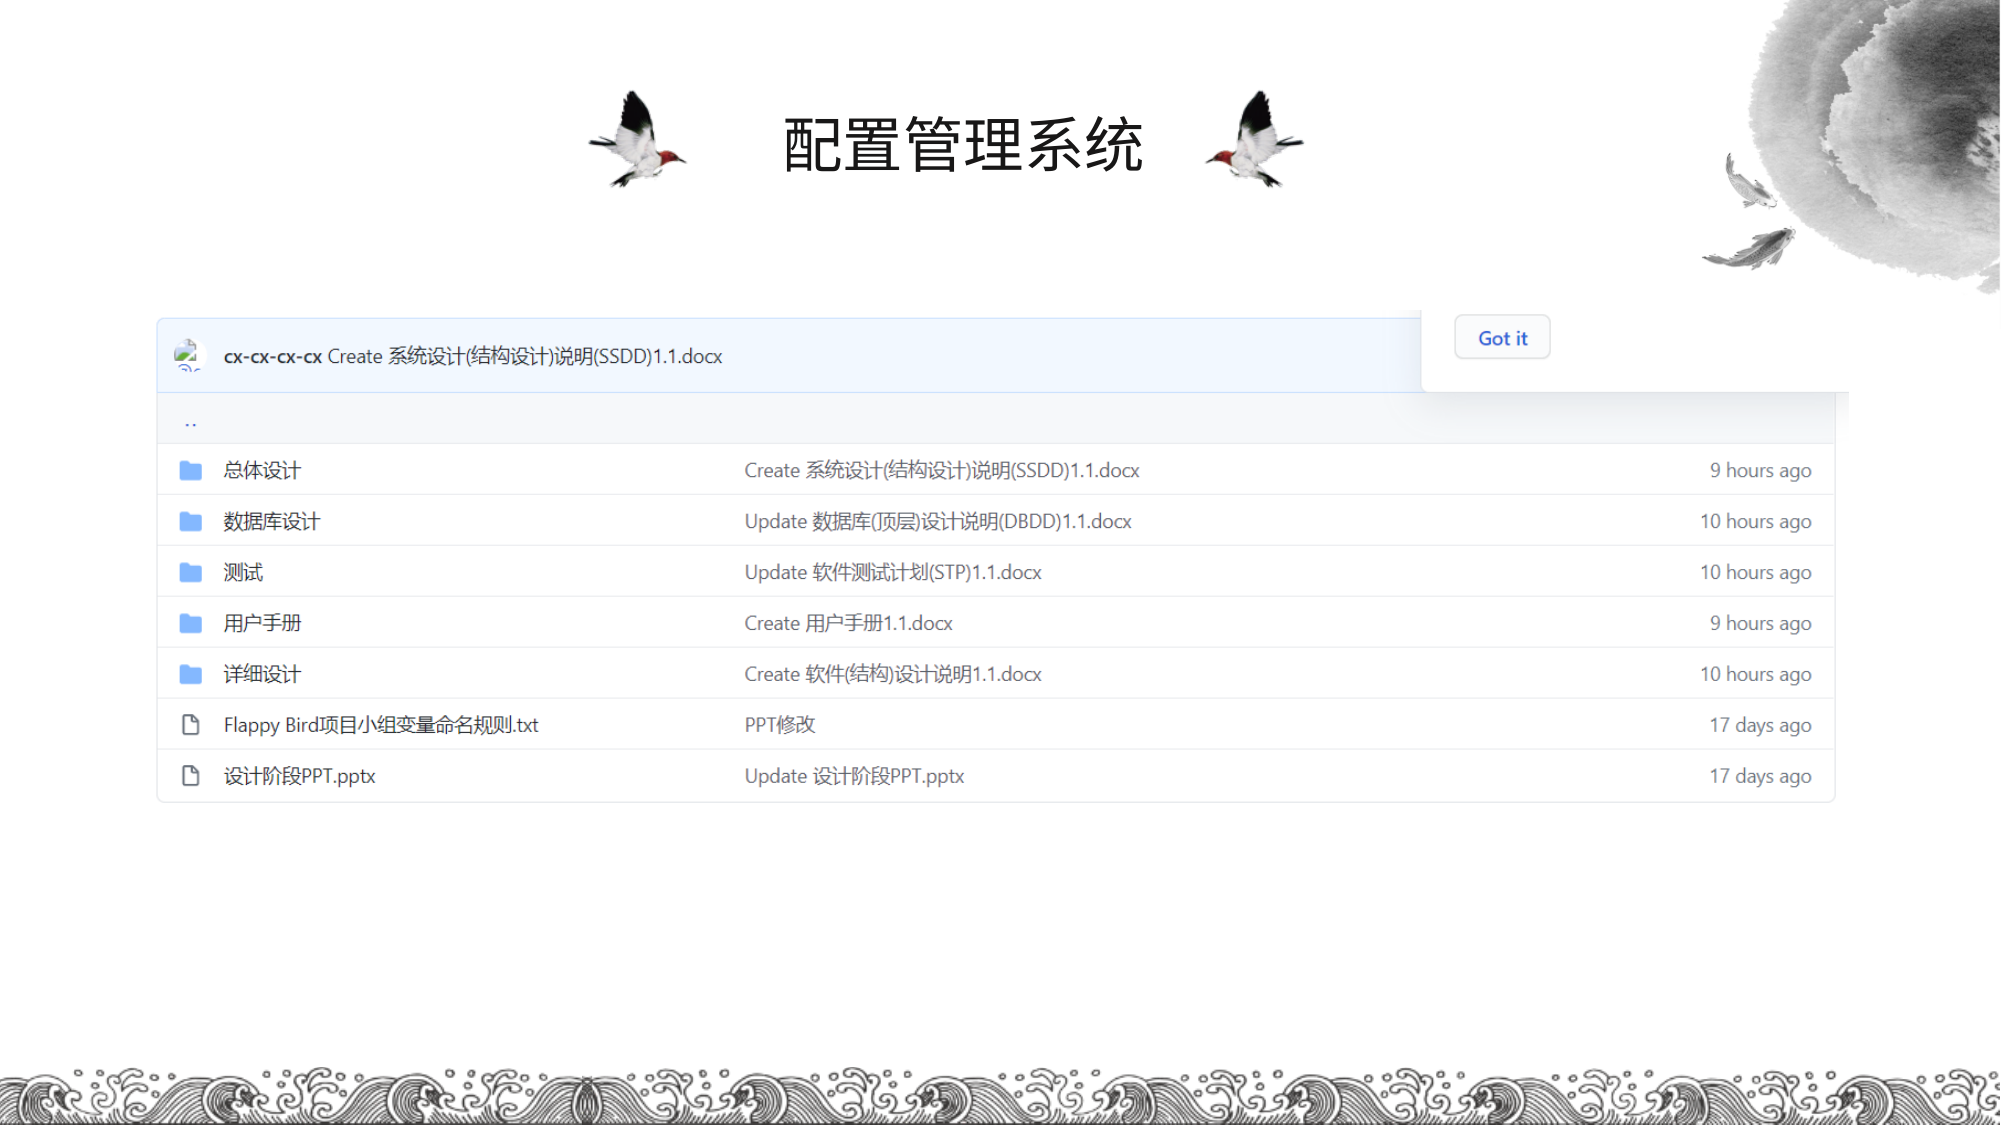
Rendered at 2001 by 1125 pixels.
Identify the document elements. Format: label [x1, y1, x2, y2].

text_box [534, 41, 1359, 247]
picture [151, 0, 2001, 815]
picture [0, 1067, 2000, 1125]
